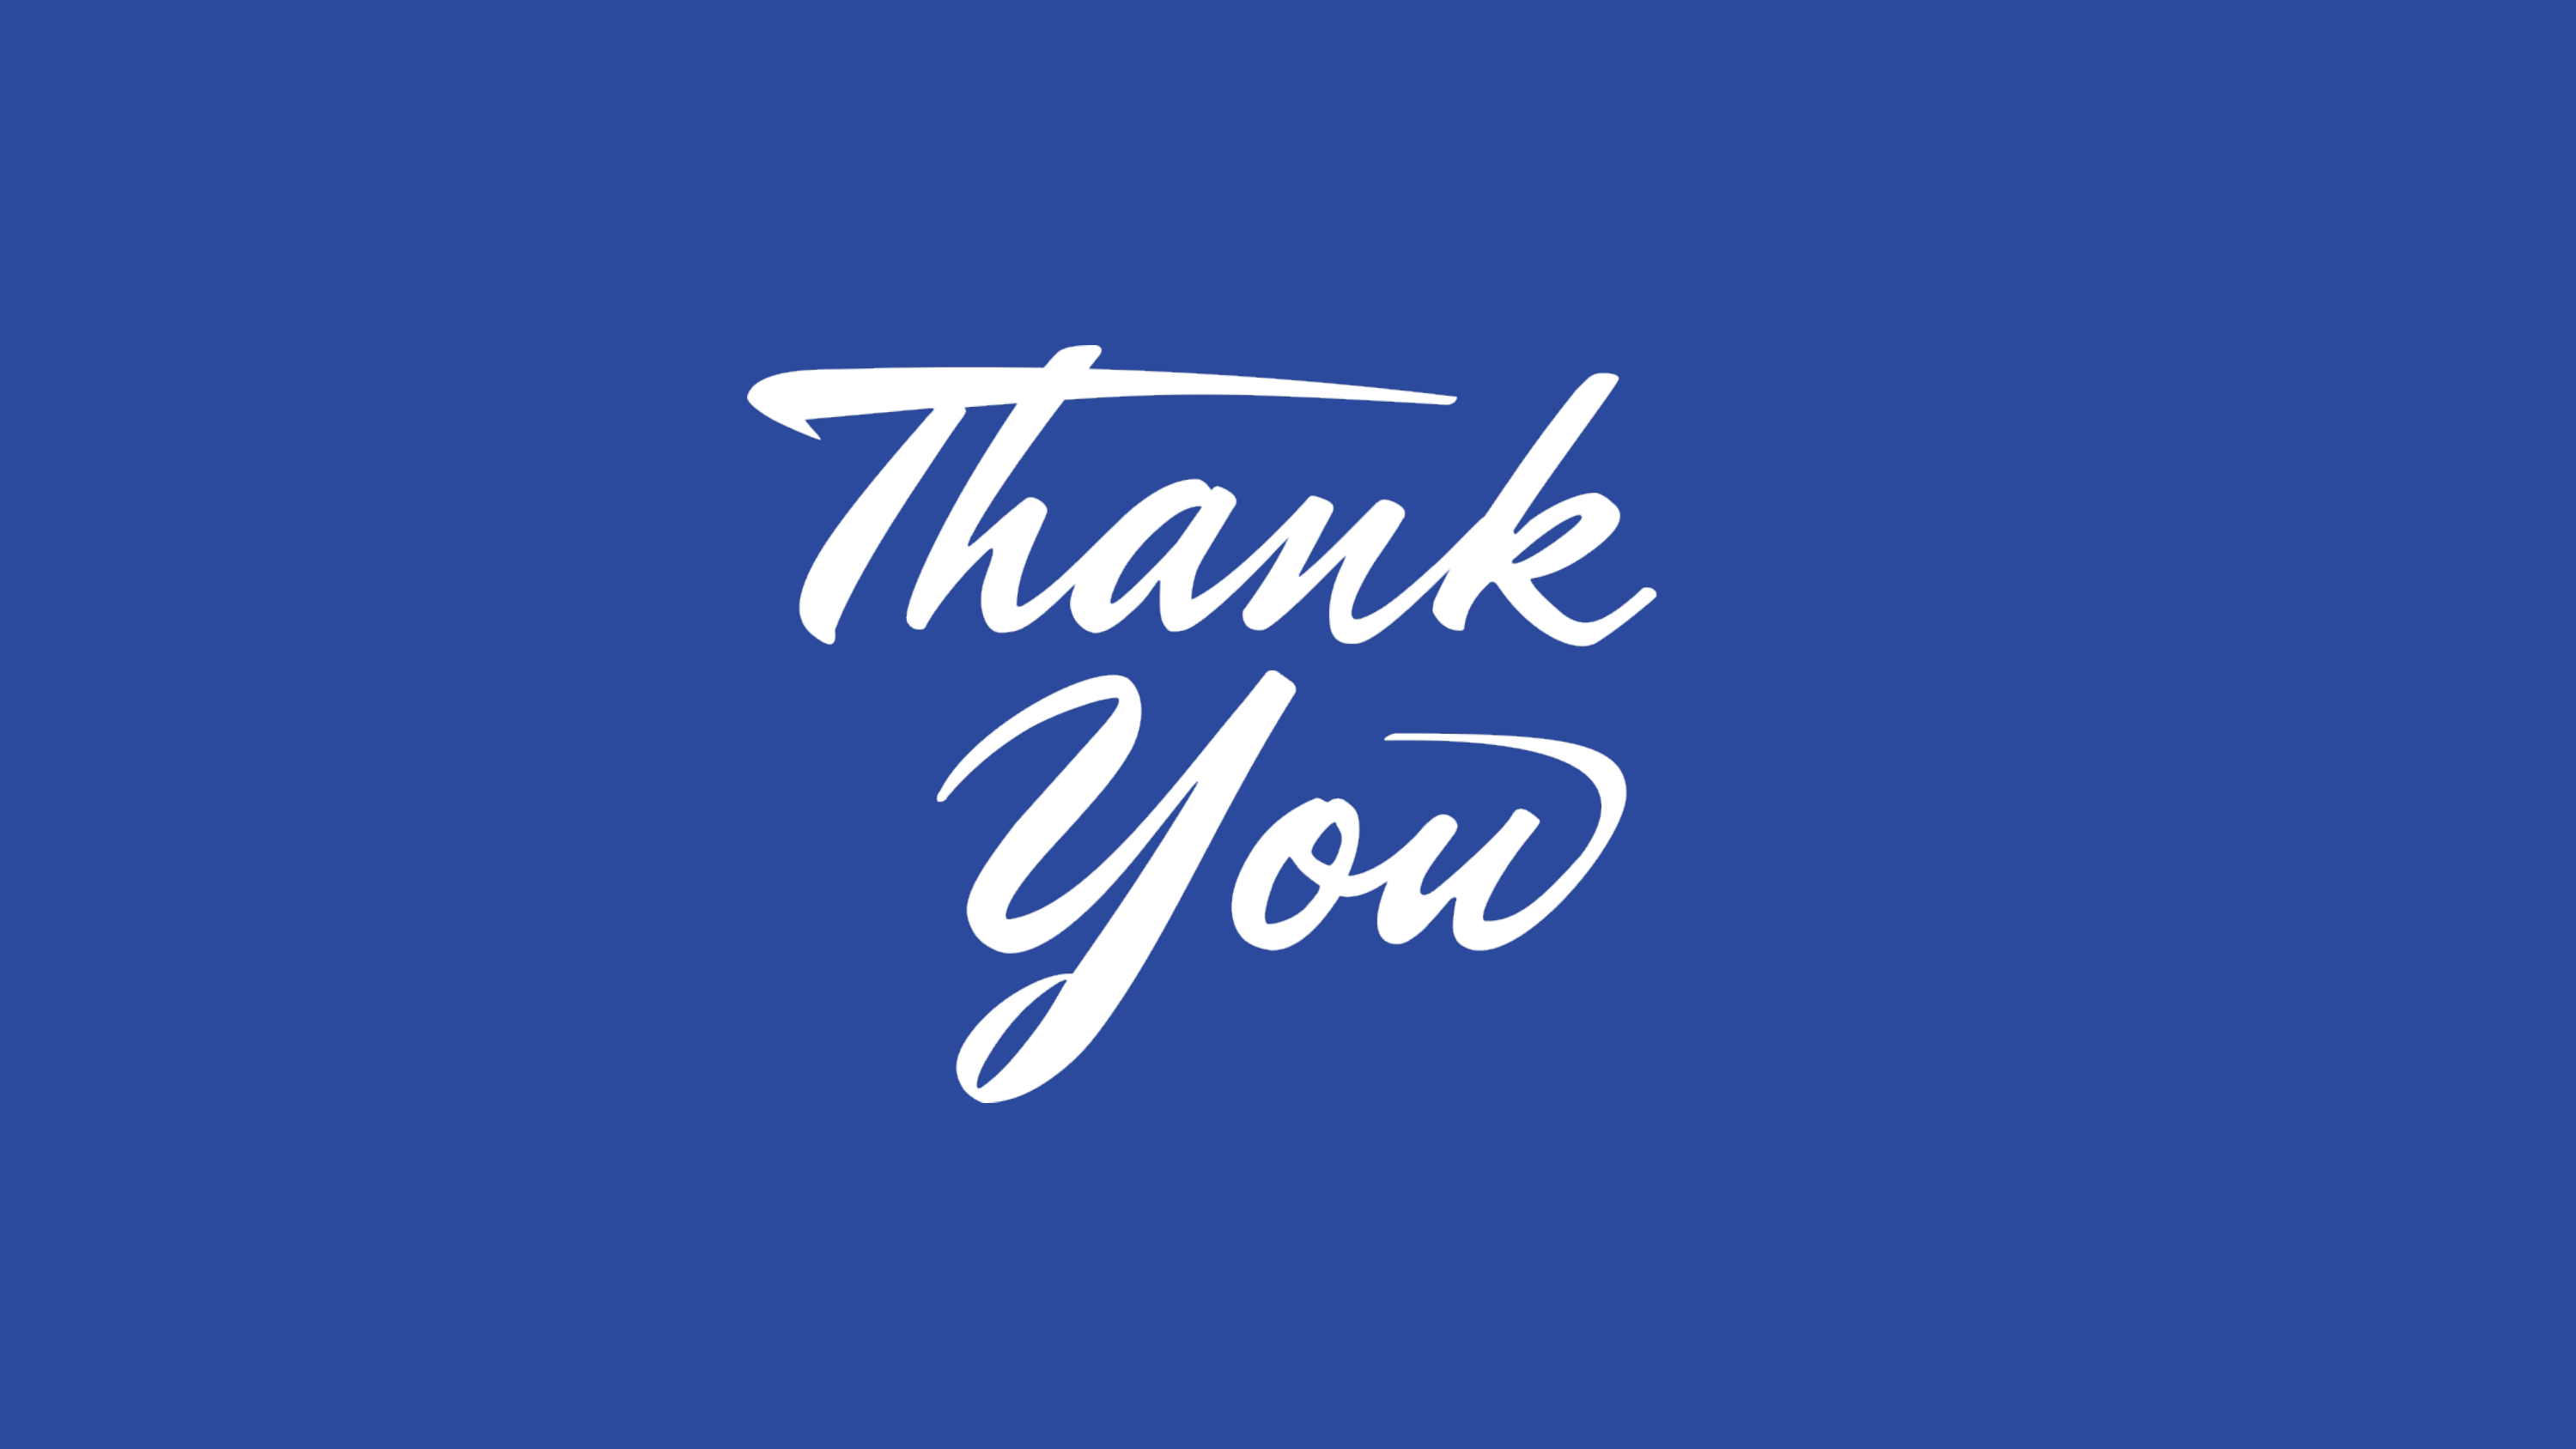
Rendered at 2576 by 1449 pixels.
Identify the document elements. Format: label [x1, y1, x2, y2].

picture [747, 345, 1665, 1104]
